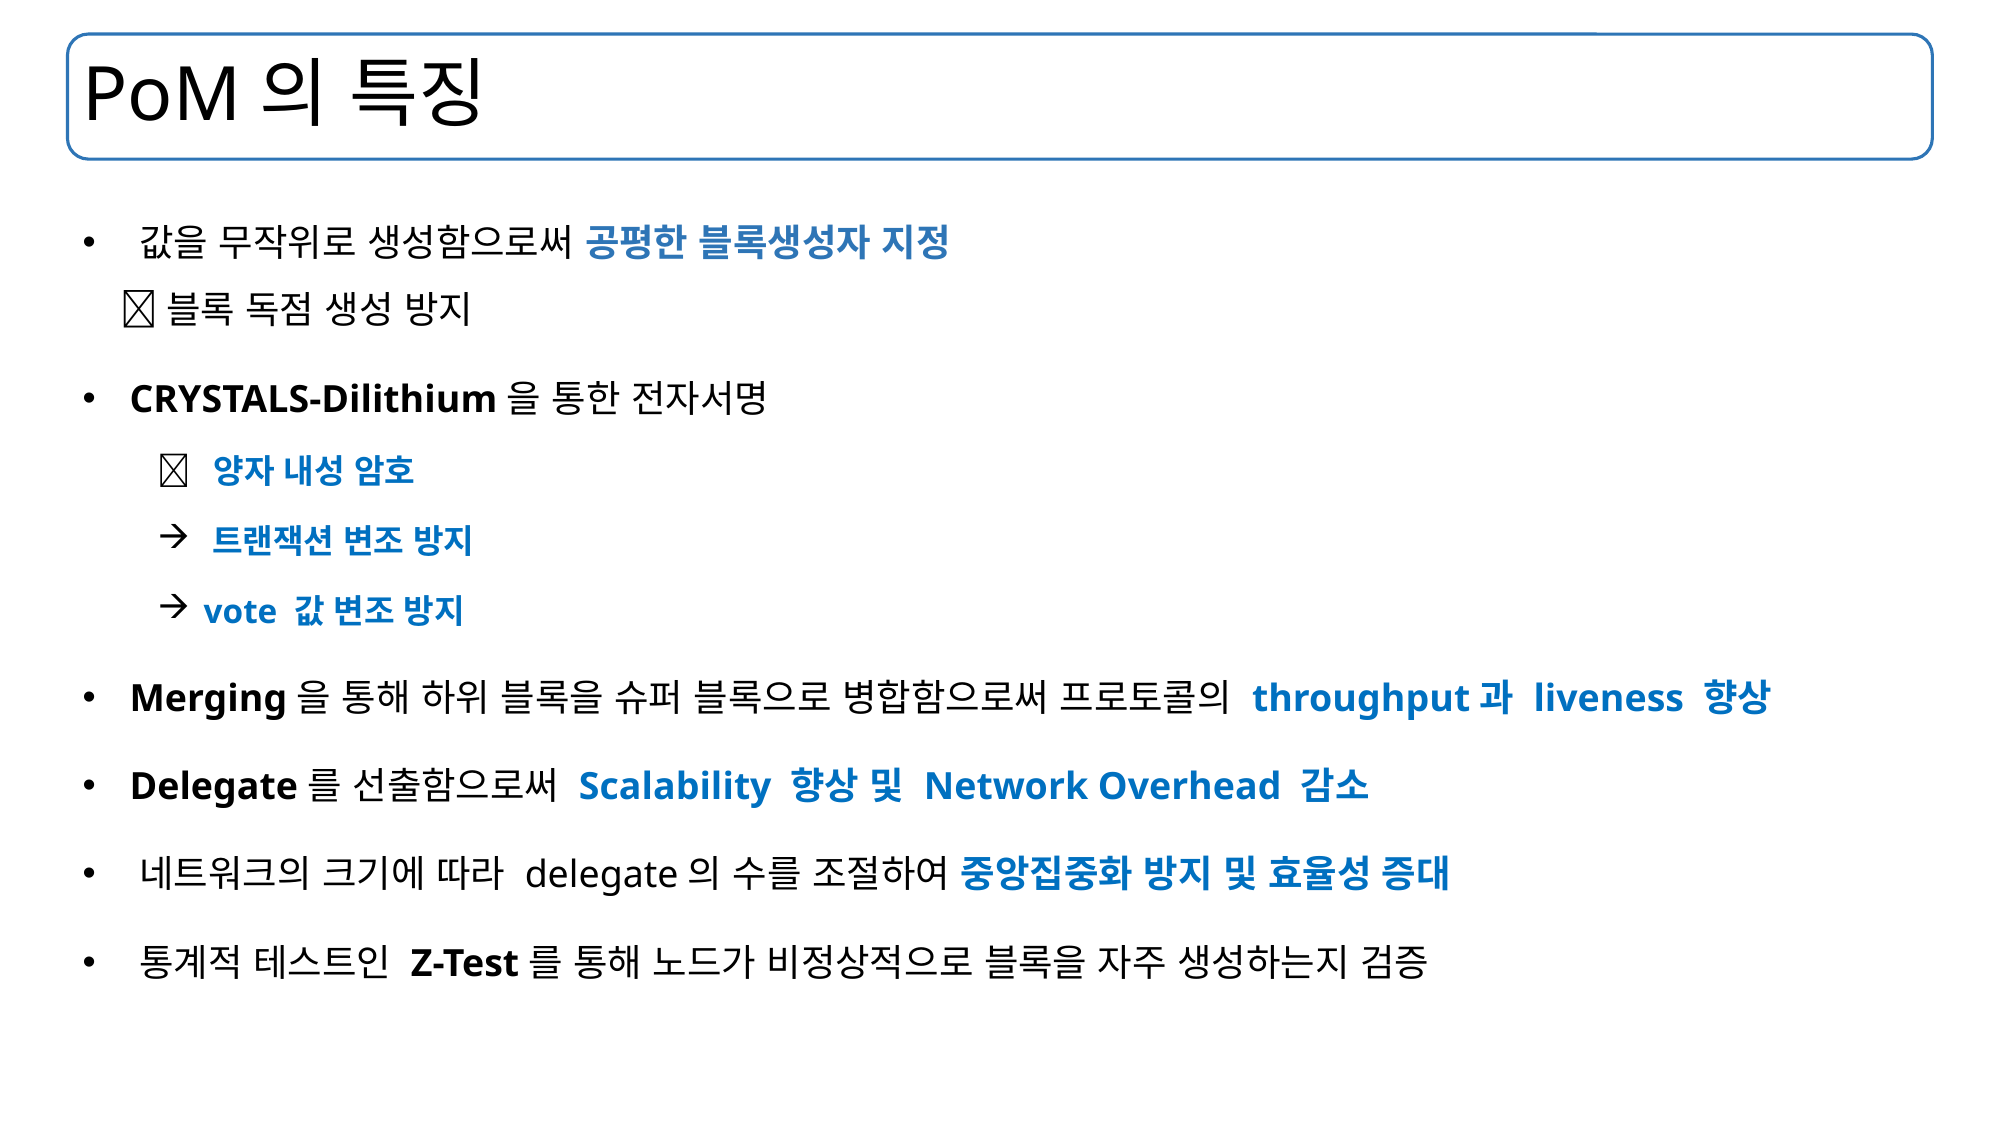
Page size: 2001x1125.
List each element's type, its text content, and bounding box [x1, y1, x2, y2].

title PoM의 특징 [67, 34, 1933, 160]
